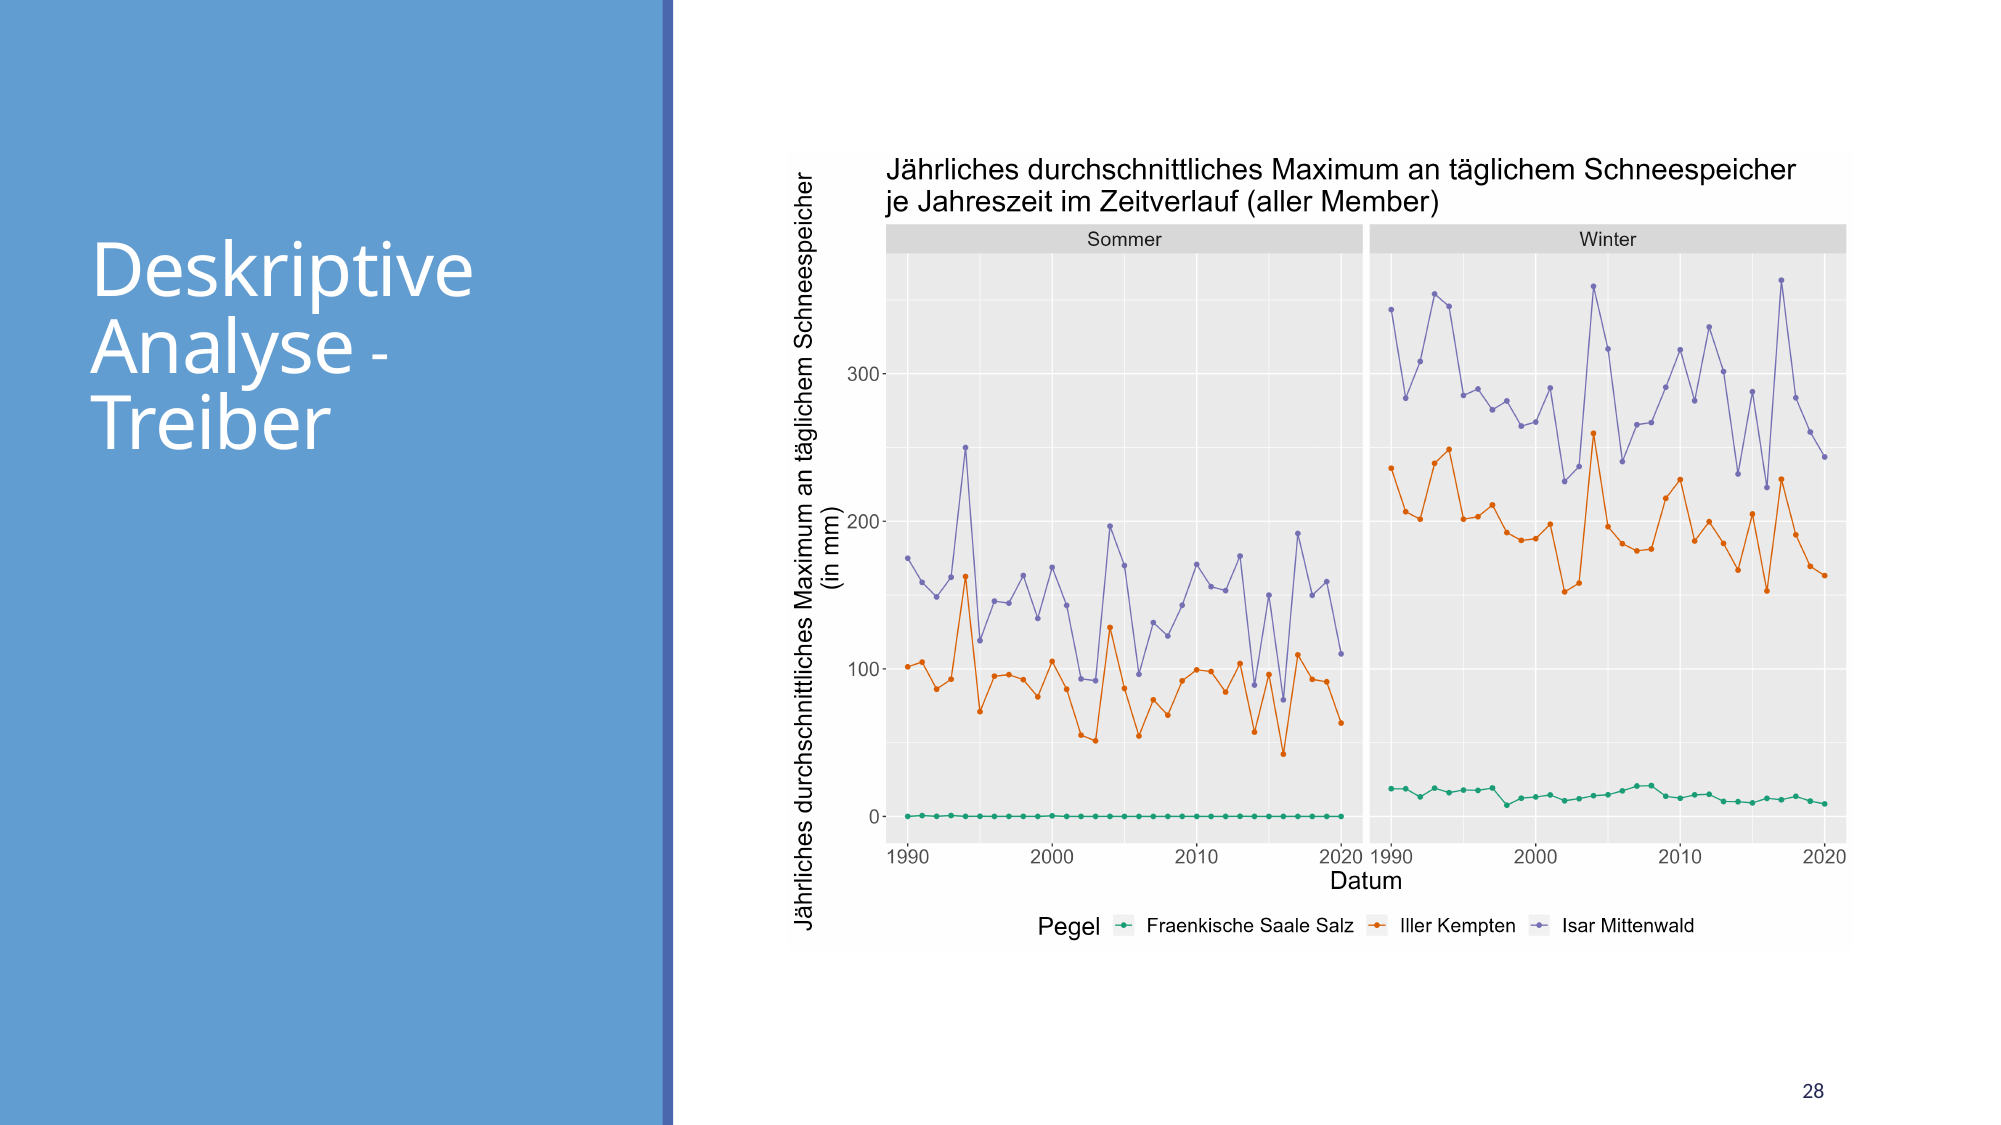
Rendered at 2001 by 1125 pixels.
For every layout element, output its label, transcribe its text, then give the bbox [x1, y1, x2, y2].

slide_number 28 [1624, 1059, 1840, 1120]
title Deskriptive Analyse - Treiber [75, 97, 600, 473]
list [786, 151, 1854, 952]
